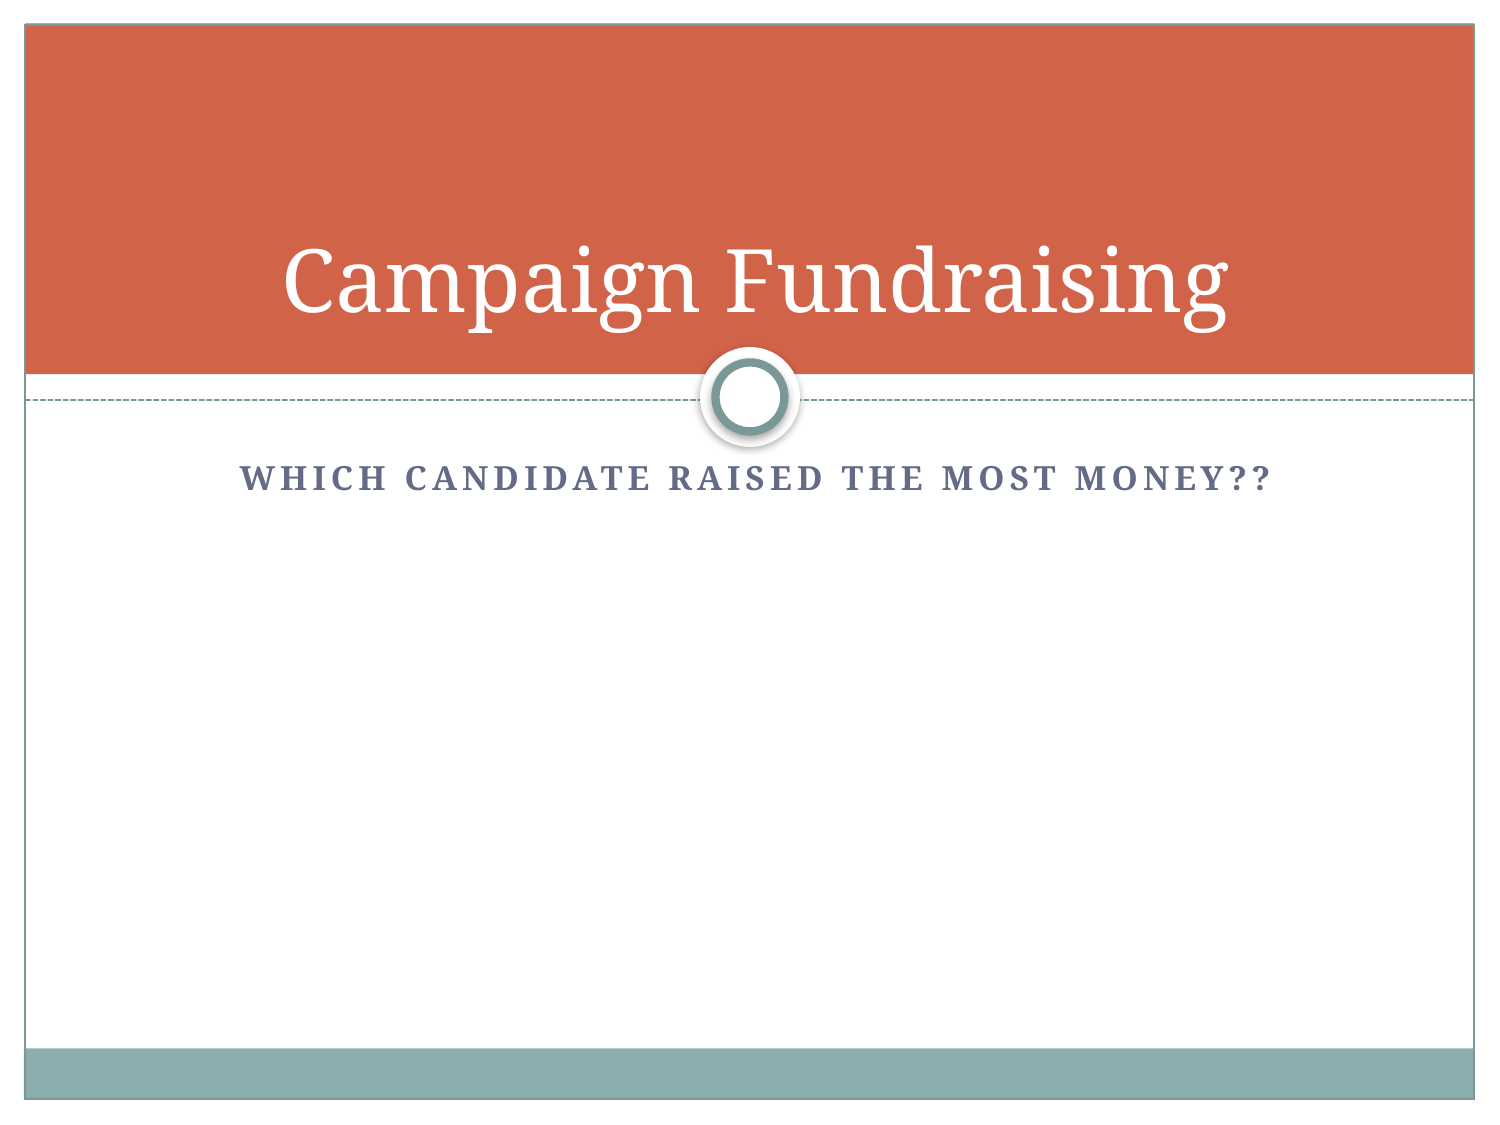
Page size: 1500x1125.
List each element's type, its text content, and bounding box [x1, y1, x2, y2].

title Campaign Fundraising [118, 87, 1394, 338]
list Which Candidate Raised the Most Money?? [224, 450, 1288, 725]
